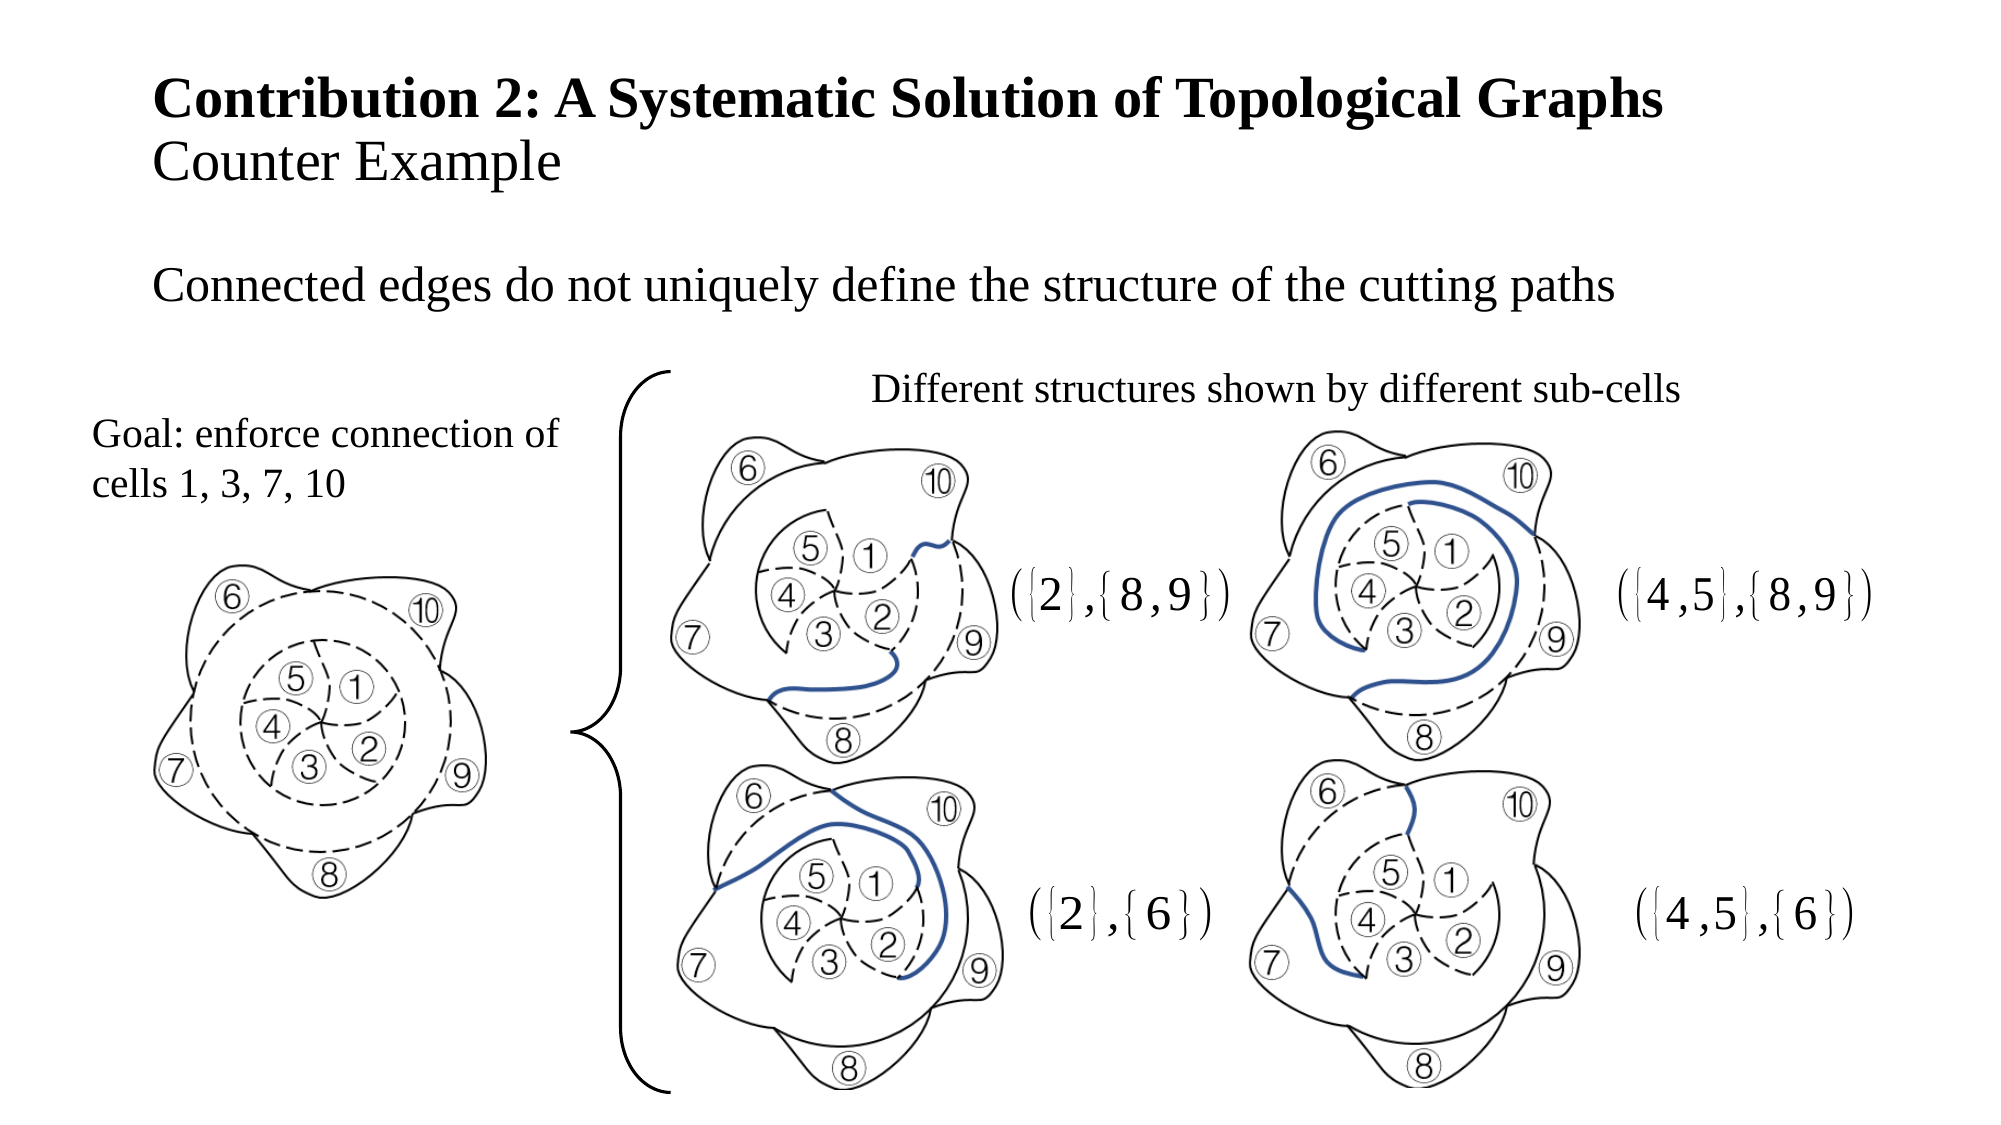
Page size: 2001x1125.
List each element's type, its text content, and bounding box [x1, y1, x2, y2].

text_box Goal: enforce connection of cells 1, 3, 7, 10 [77, 398, 621, 513]
picture [670, 432, 1006, 1090]
picture [1248, 428, 1584, 1088]
picture [151, 564, 488, 900]
text_box [570, 371, 671, 1093]
text_box Connected edges do not uniquely define the structure of the cutting paths [137, 243, 1809, 319]
text_box Different structures shown by different sub-cells [697, 353, 1856, 418]
title Contribution 2: A Systematic Solution of Topological Graphs Counter Example [137, 59, 1846, 205]
